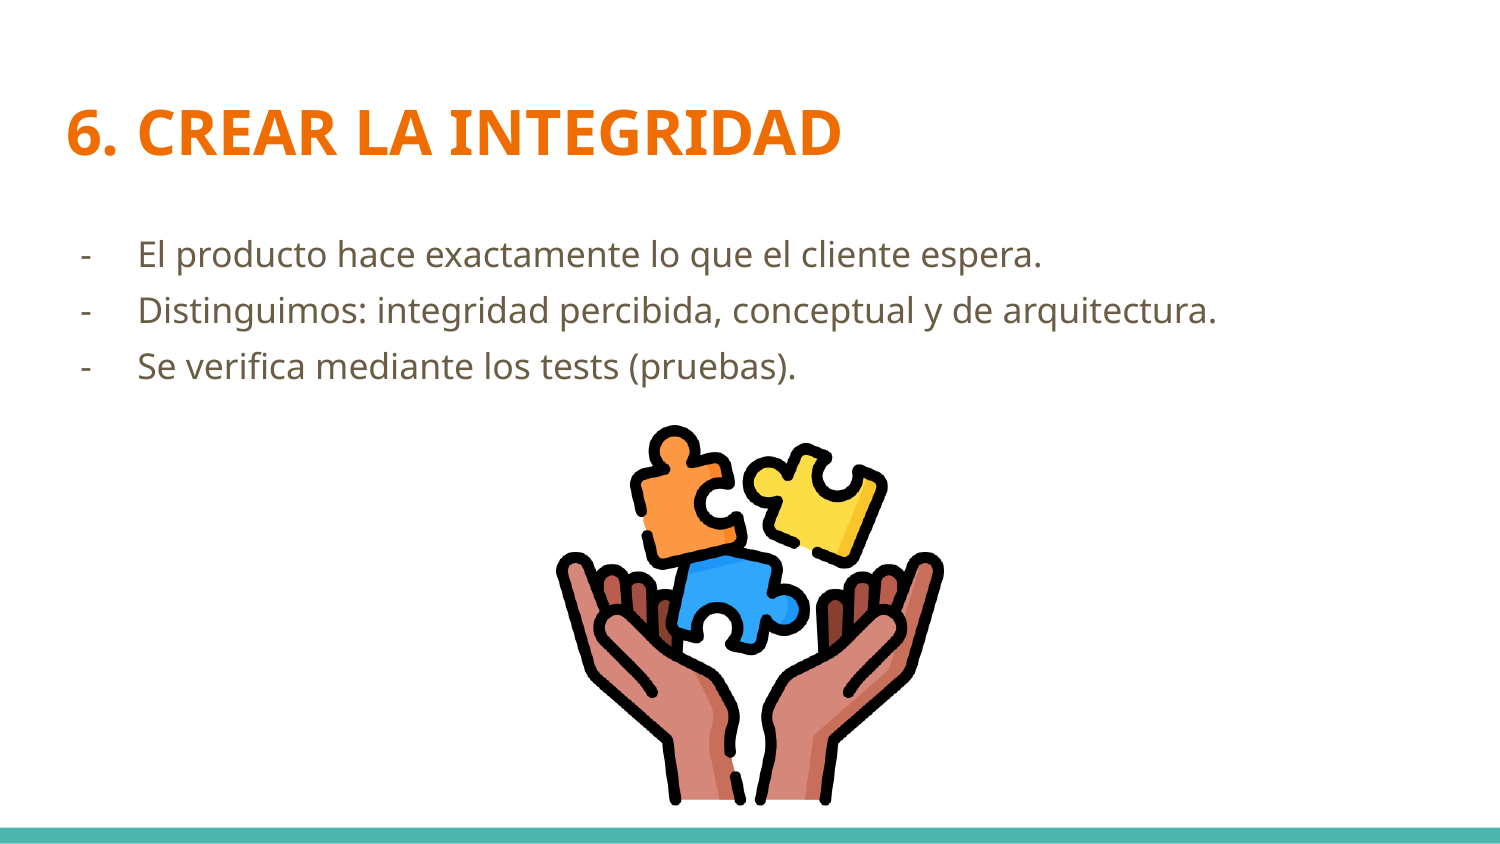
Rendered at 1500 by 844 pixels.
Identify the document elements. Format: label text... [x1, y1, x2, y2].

title 6. CREAR LA INTEGRIDAD [51, 72, 1449, 189]
picture [556, 421, 944, 810]
list El producto hace exactamente lo que el cliente espera. Distinguimos: integridad percibida, conceptual y de arquitectura. Se verifica mediante los tests (pruebas). [51, 207, 1449, 407]
